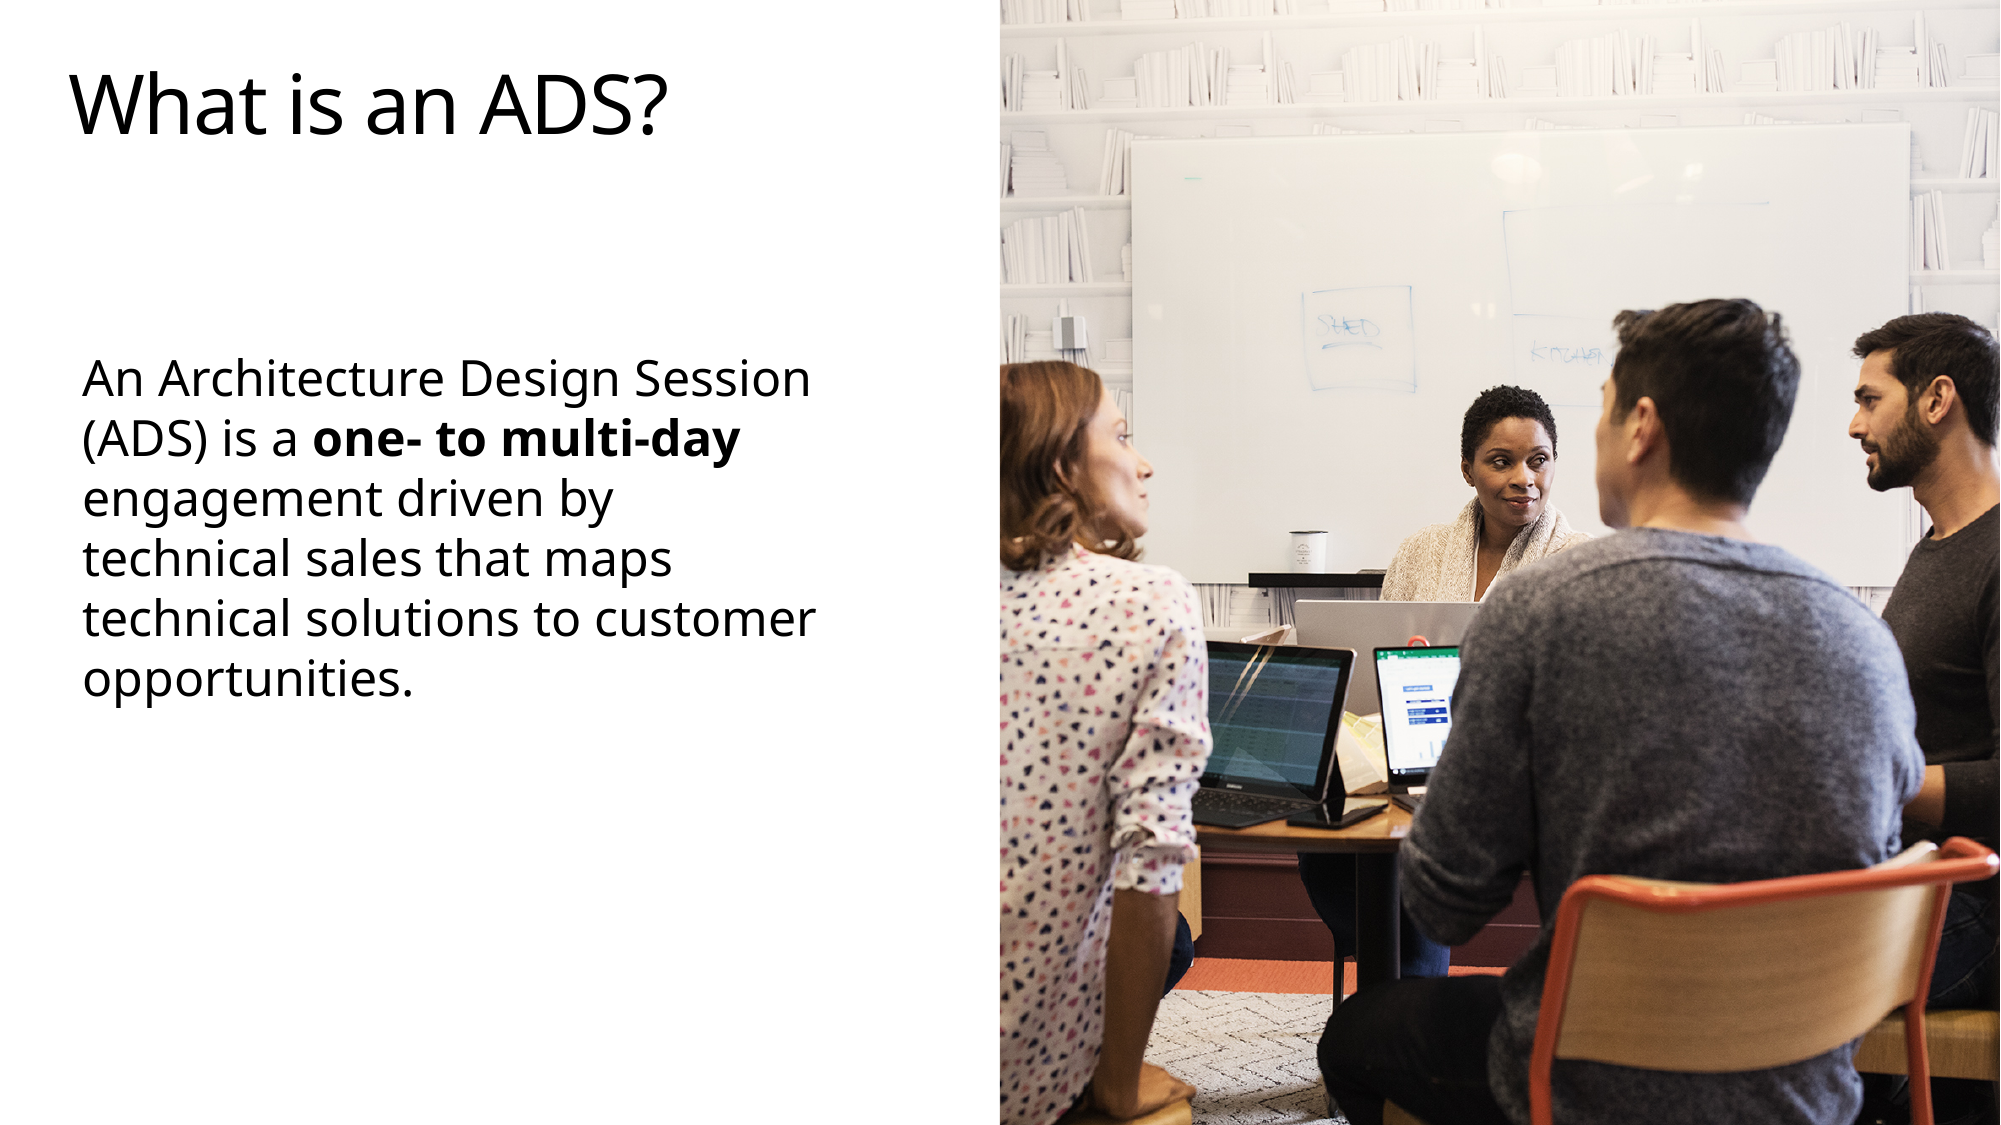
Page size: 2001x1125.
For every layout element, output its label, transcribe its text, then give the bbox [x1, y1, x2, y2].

title What is an ADS? [44, 47, 939, 196]
picture [999, 0, 2000, 1125]
list An Architecture Design Session (ADS) is a one- to multi-day engagement driven by technical sales that maps technical solutions to customer opportunities. [58, 331, 855, 725]
